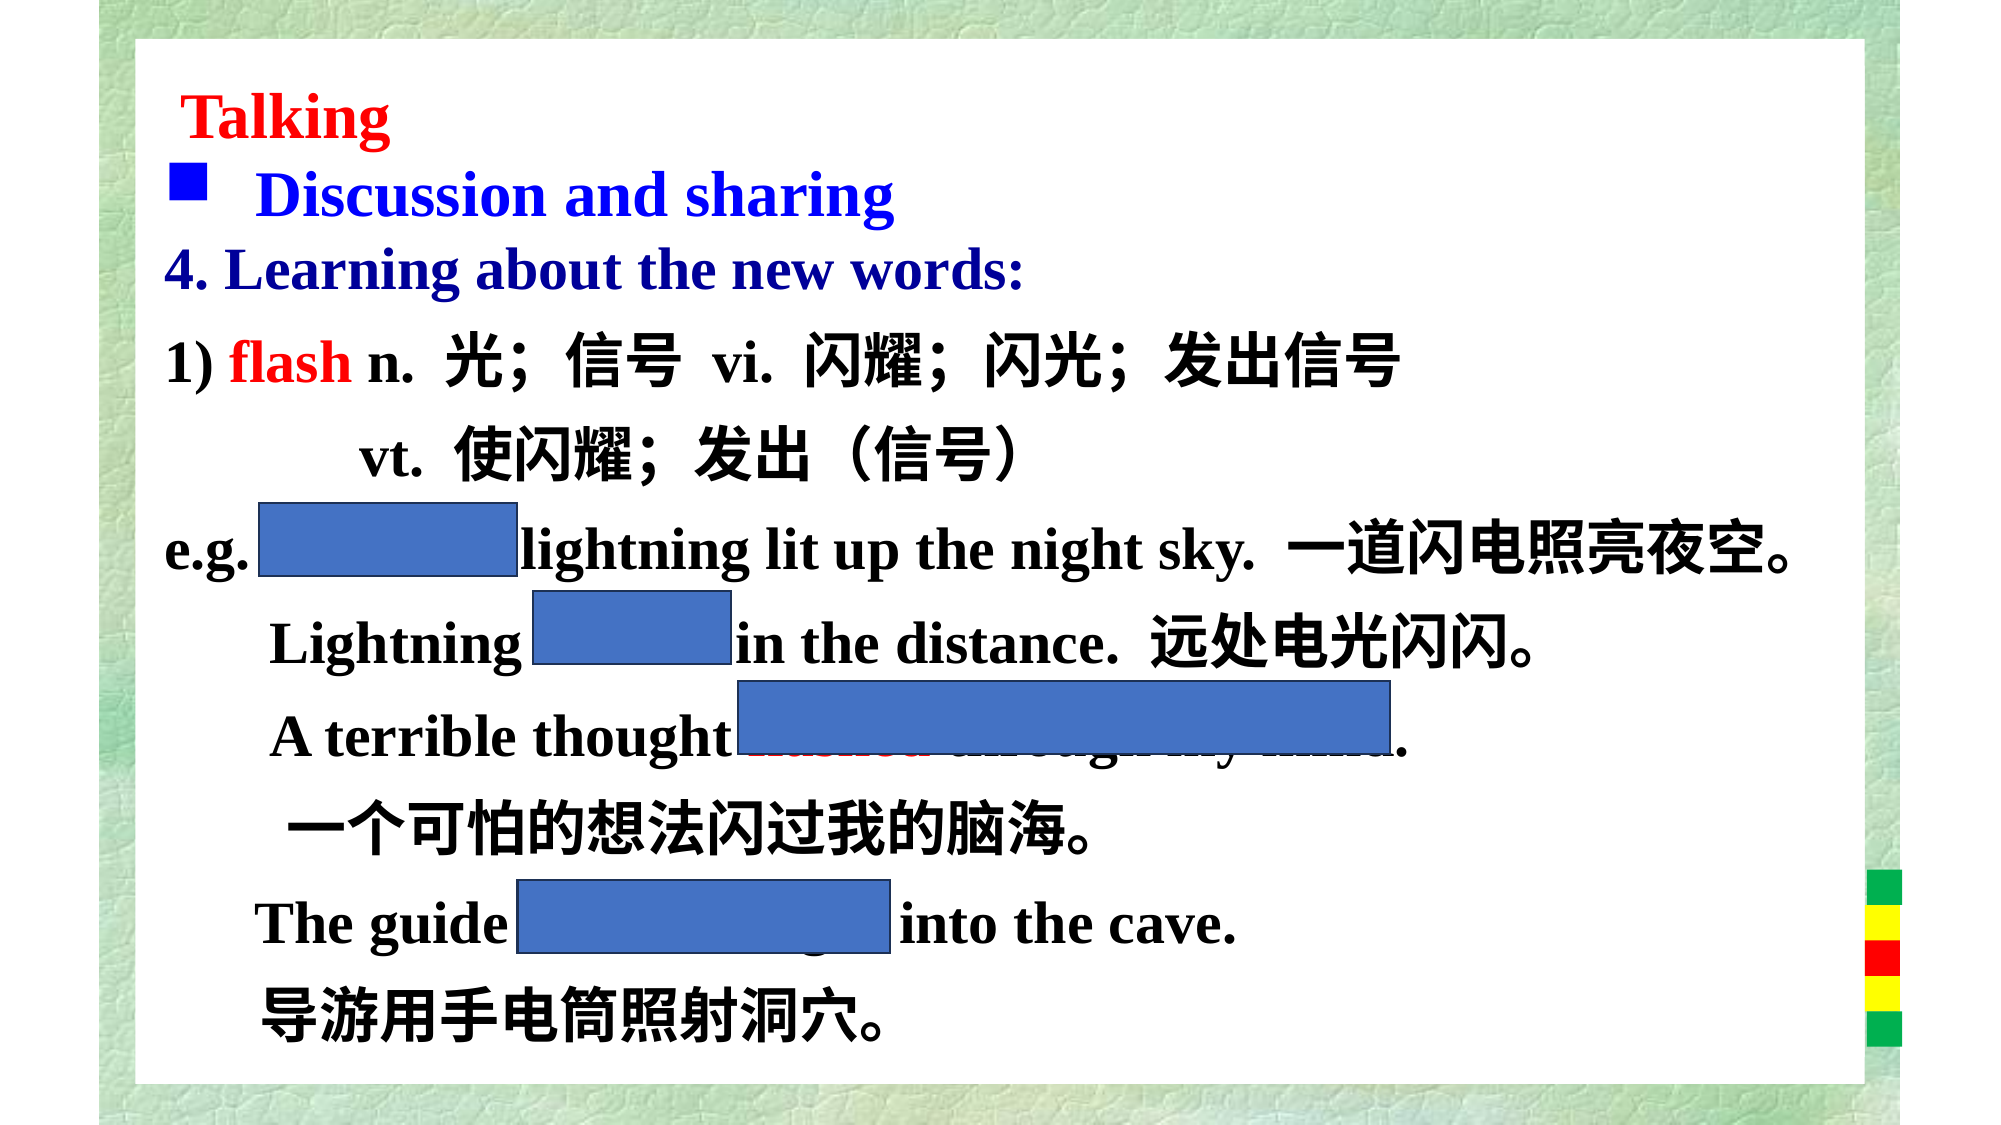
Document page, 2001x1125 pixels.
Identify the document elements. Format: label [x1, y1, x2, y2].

text_box [1864, 869, 1903, 1047]
picture [99, 0, 1900, 1125]
